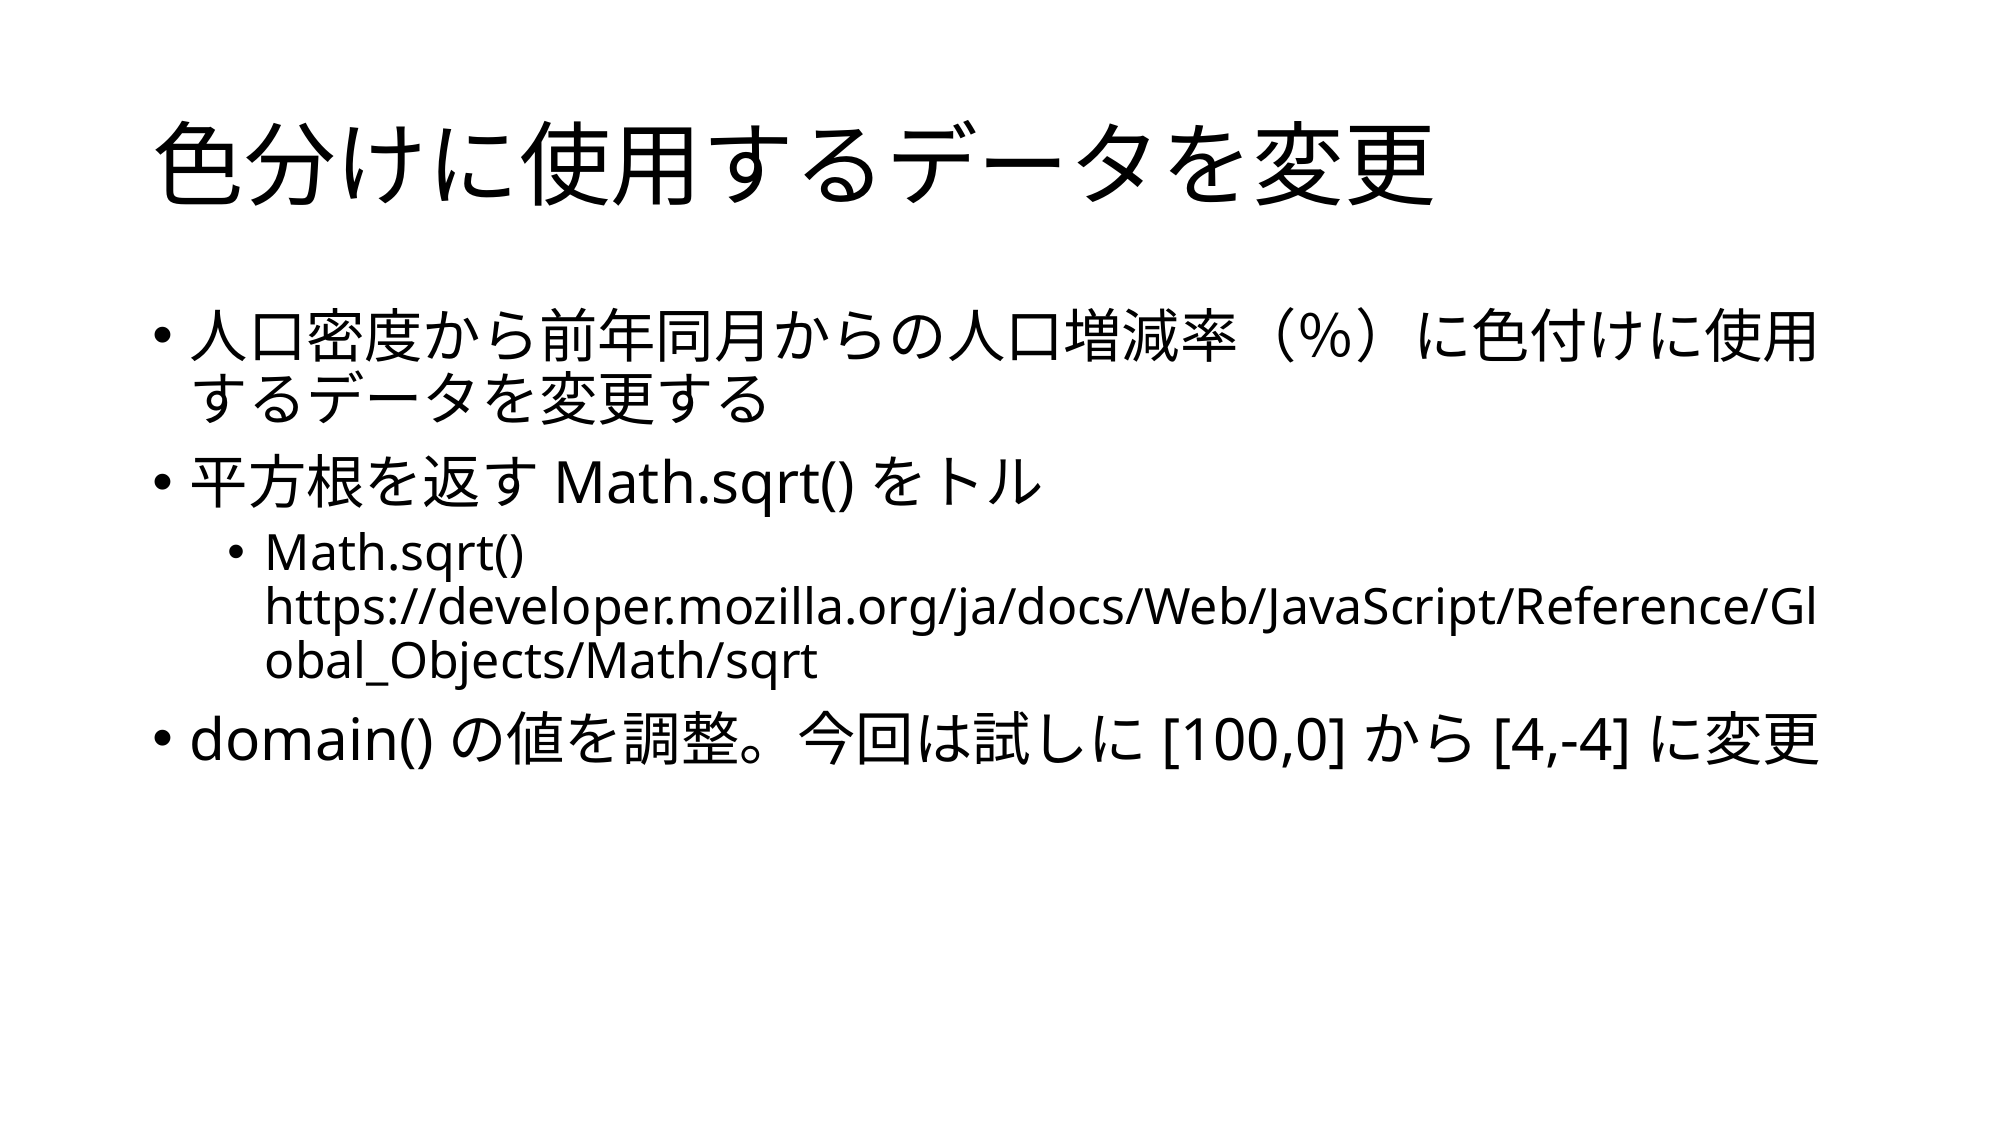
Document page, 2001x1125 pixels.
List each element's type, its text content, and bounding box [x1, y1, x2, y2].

list 人口密度から前年同月からの人口増減率（％）に色付けに使用するデータを変更する 平方根を返すMath.sqrt()をトル Math.sqrt() https://developer.mozilla.org/ja/docs/Web/JavaScript/Reference/Global_Objects/Math/sqrt domain()の値を調整。今回は試しに[100,0]から[4,-4]に変更 [137, 299, 1863, 1014]
title 色分けに使用するデータを変更 [137, 59, 1863, 278]
